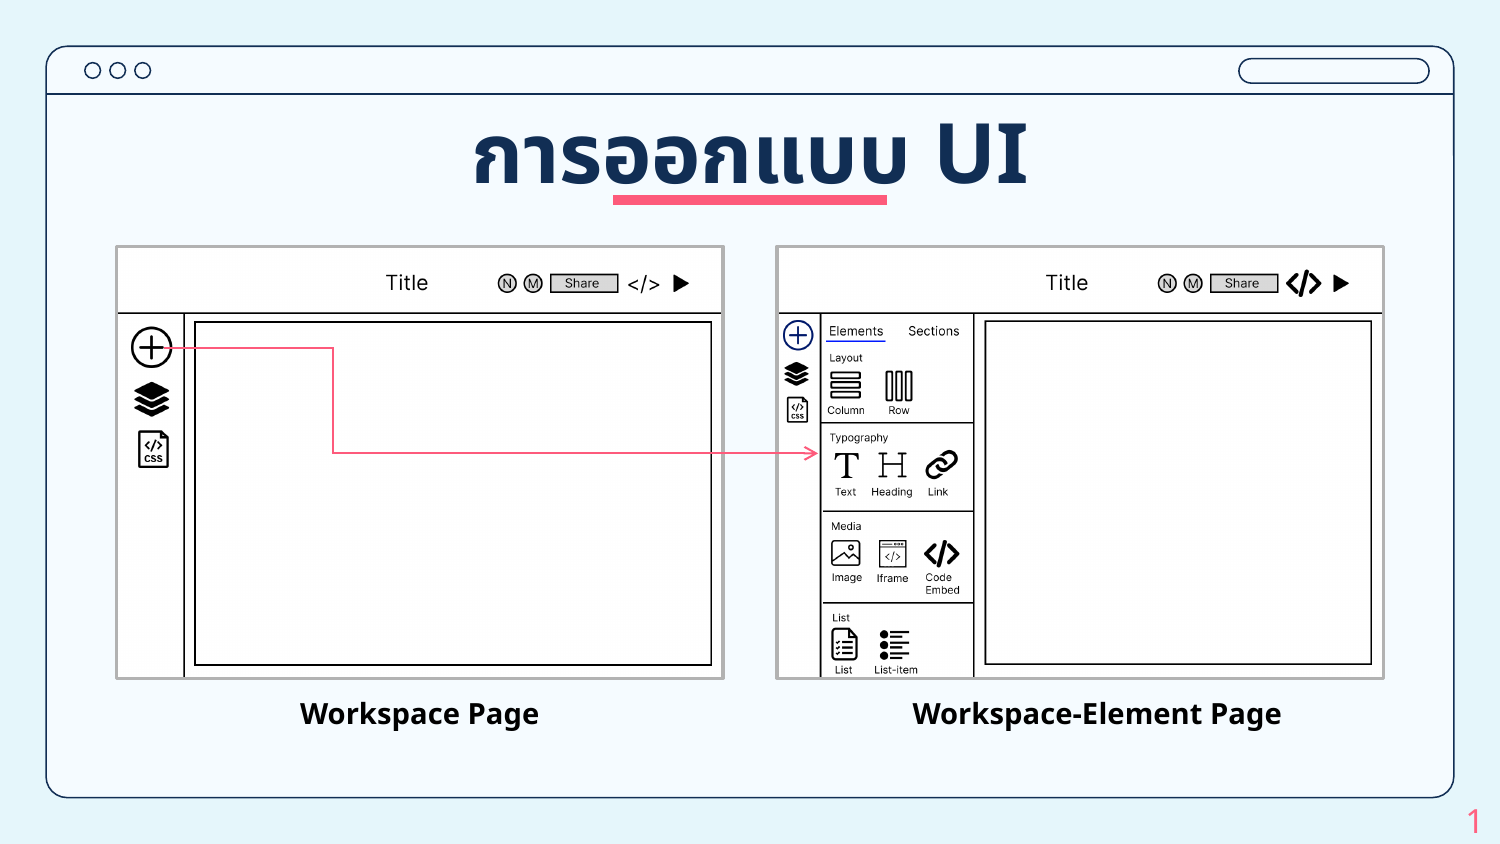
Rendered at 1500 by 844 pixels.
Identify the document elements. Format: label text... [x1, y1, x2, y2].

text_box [163, 347, 819, 454]
picture [117, 247, 722, 677]
text_box 16 [1450, 793, 1500, 844]
text_box Workspace Page [285, 688, 555, 738]
text_box การออกแบบ UI [118, 85, 1382, 180]
text_box Workspace-Element Page [897, 687, 1298, 738]
picture [778, 247, 1383, 677]
